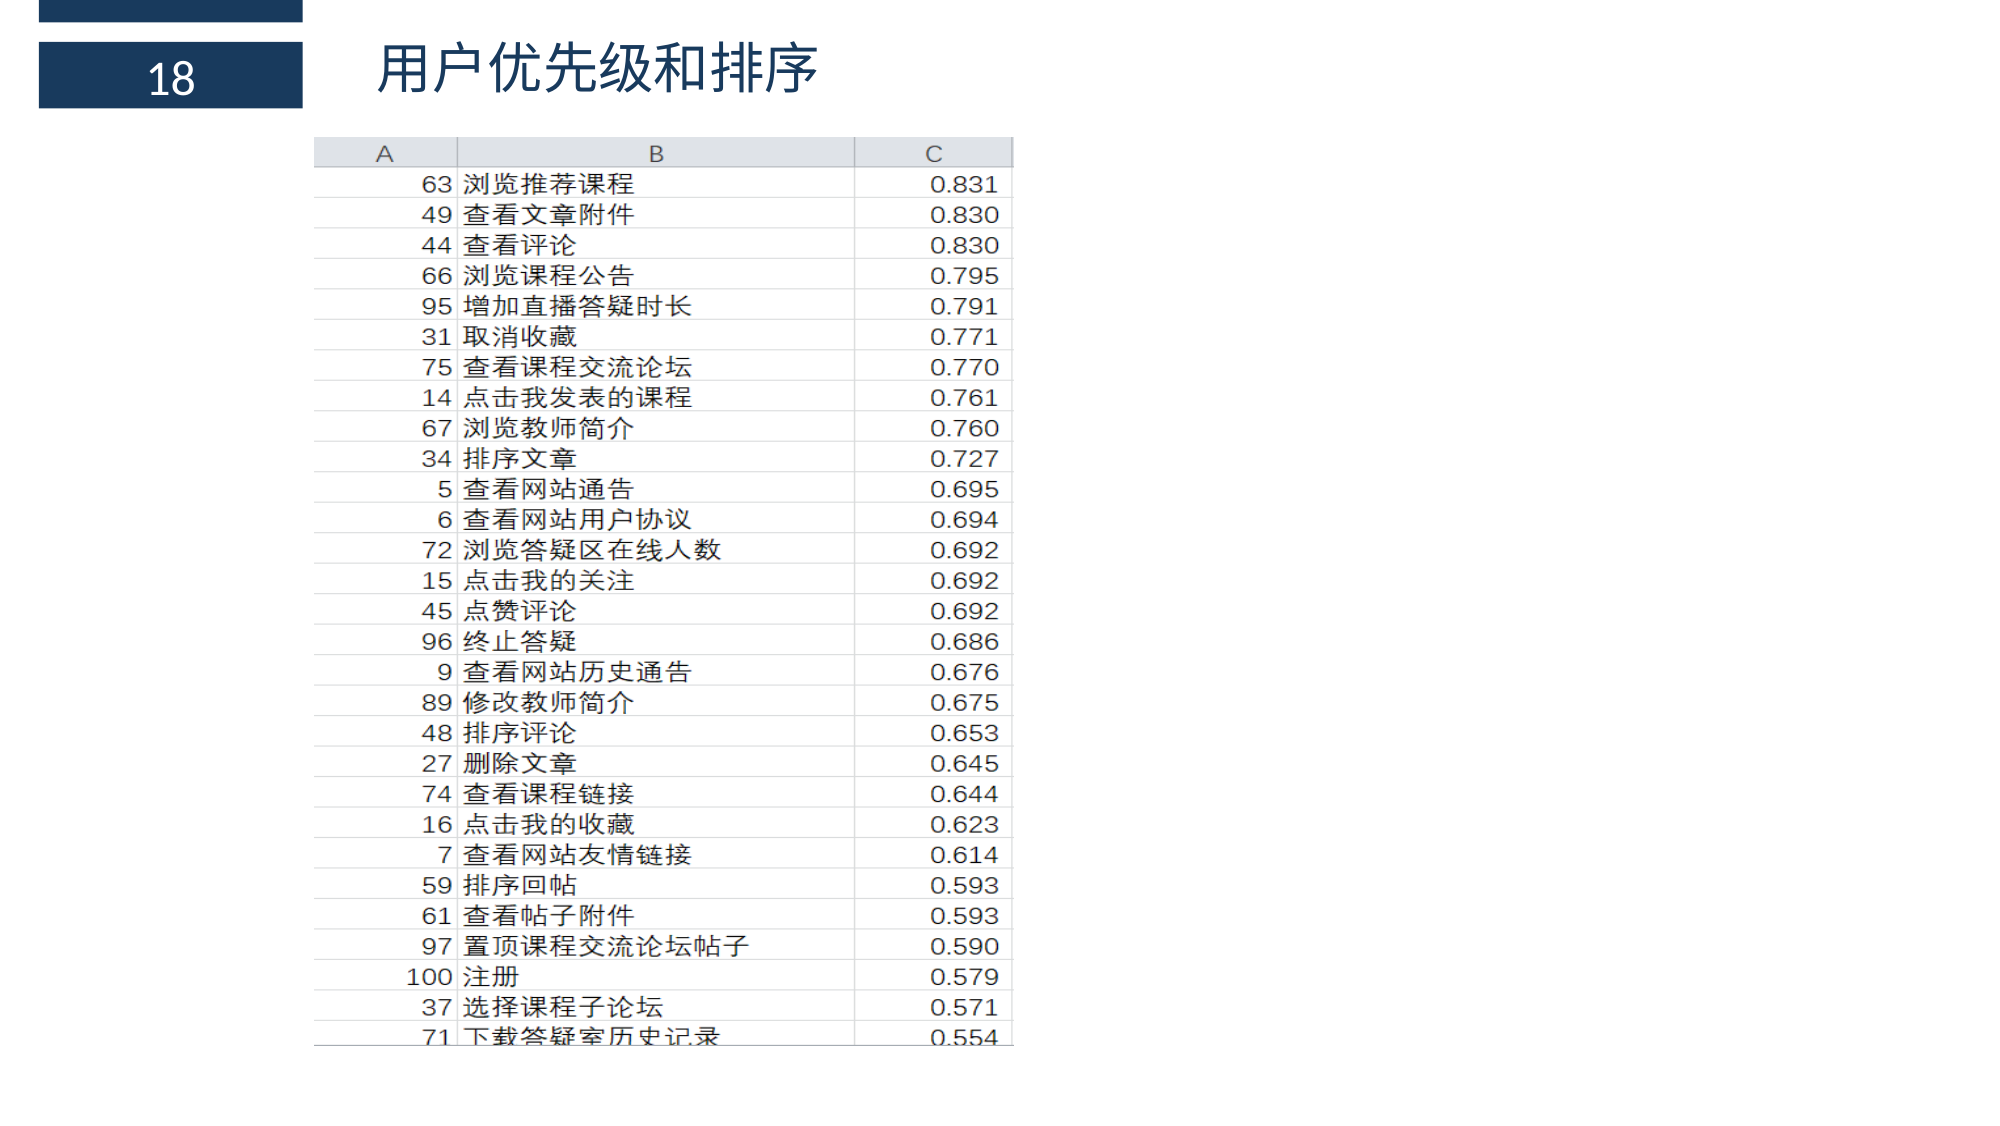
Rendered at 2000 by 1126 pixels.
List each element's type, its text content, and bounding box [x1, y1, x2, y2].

text_box [37, 0, 305, 24]
picture [314, 137, 1015, 1047]
text_box 18 [37, 40, 305, 111]
text_box 用户优先级和排序 [361, 26, 1355, 108]
